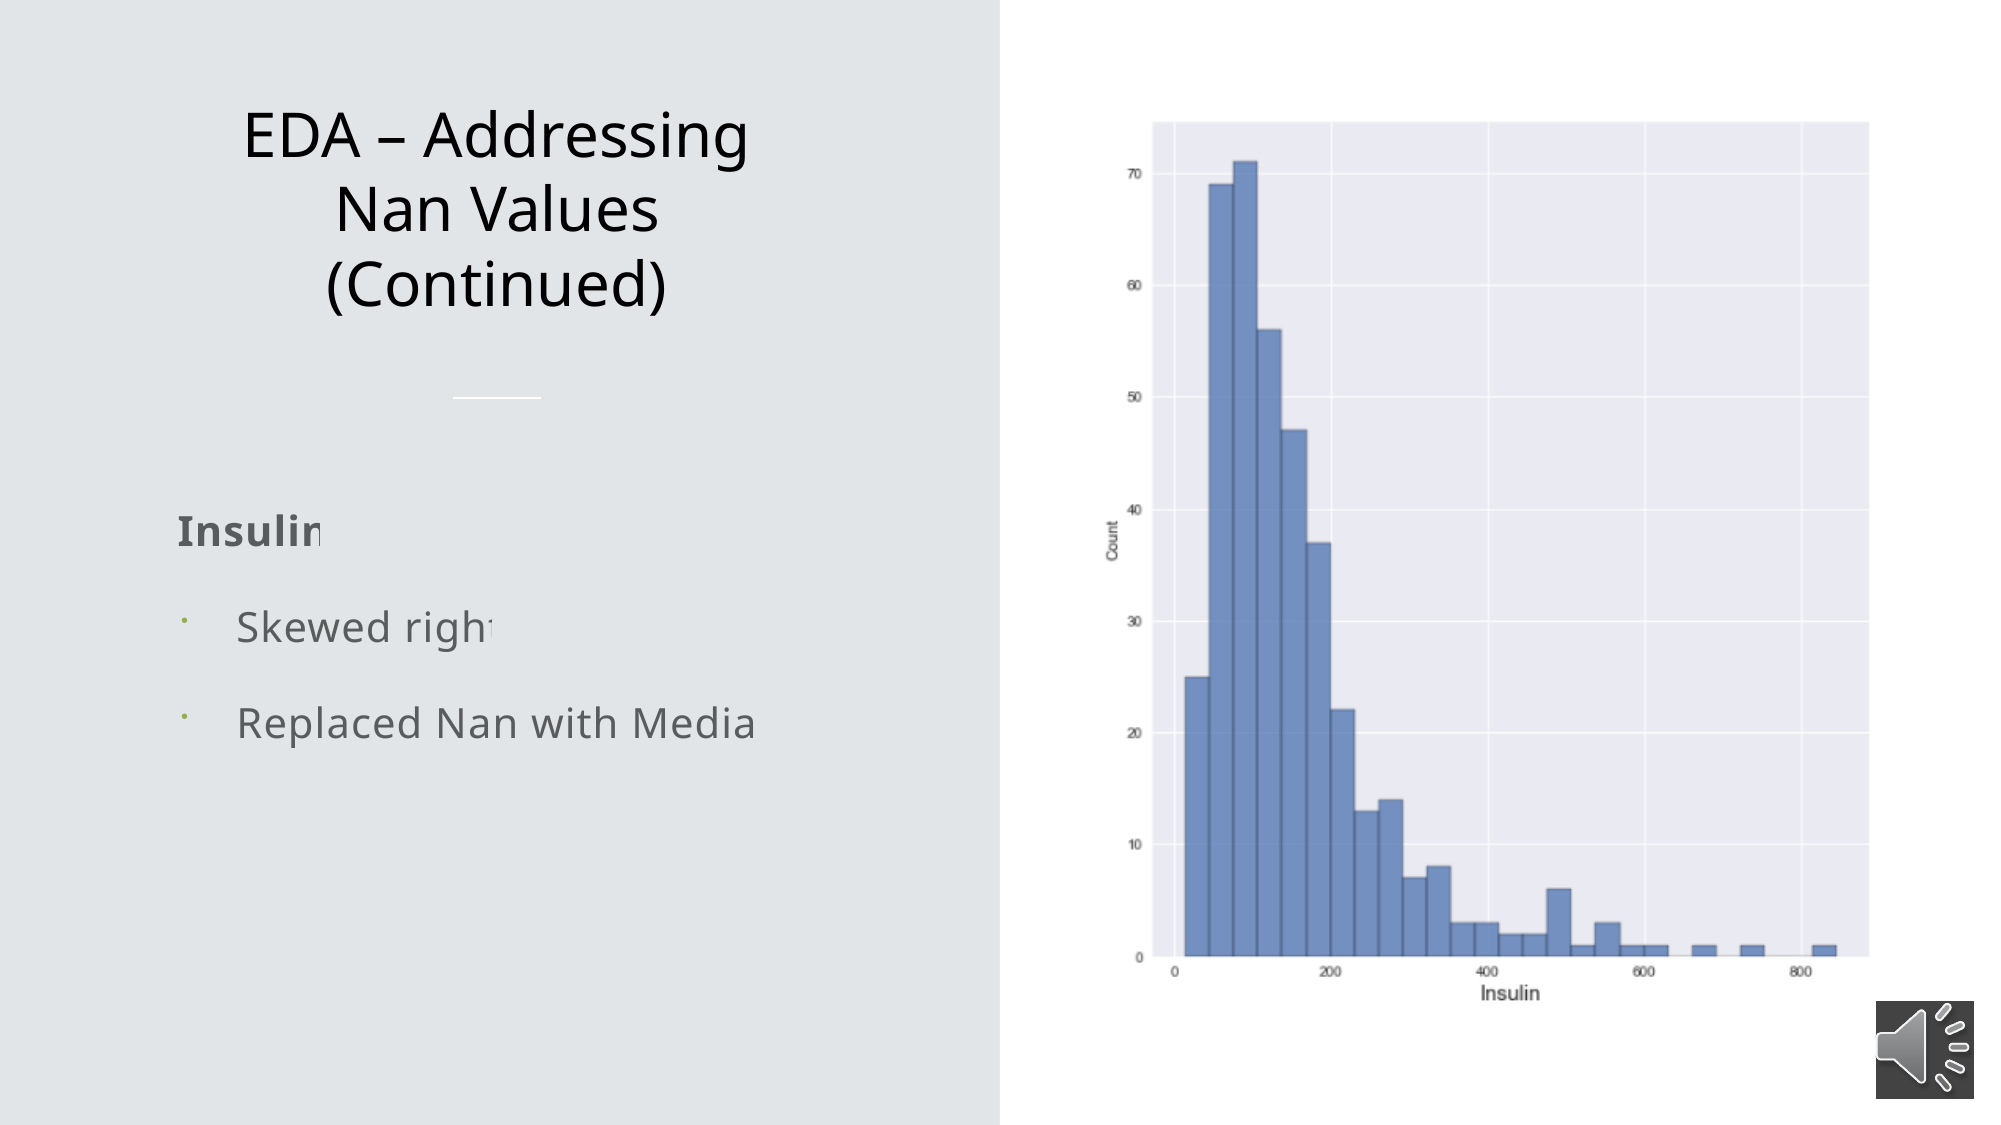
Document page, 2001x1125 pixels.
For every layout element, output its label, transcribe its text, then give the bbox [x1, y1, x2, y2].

list Insulin Skewed right Replaced Nan with Median [162, 471, 832, 948]
picture [1090, 103, 1976, 1101]
title EDA – Addressing Nan Values (Continued) [162, 87, 832, 327]
text_box [999, 0, 2000, 1125]
text_box [0, 0, 999, 1125]
